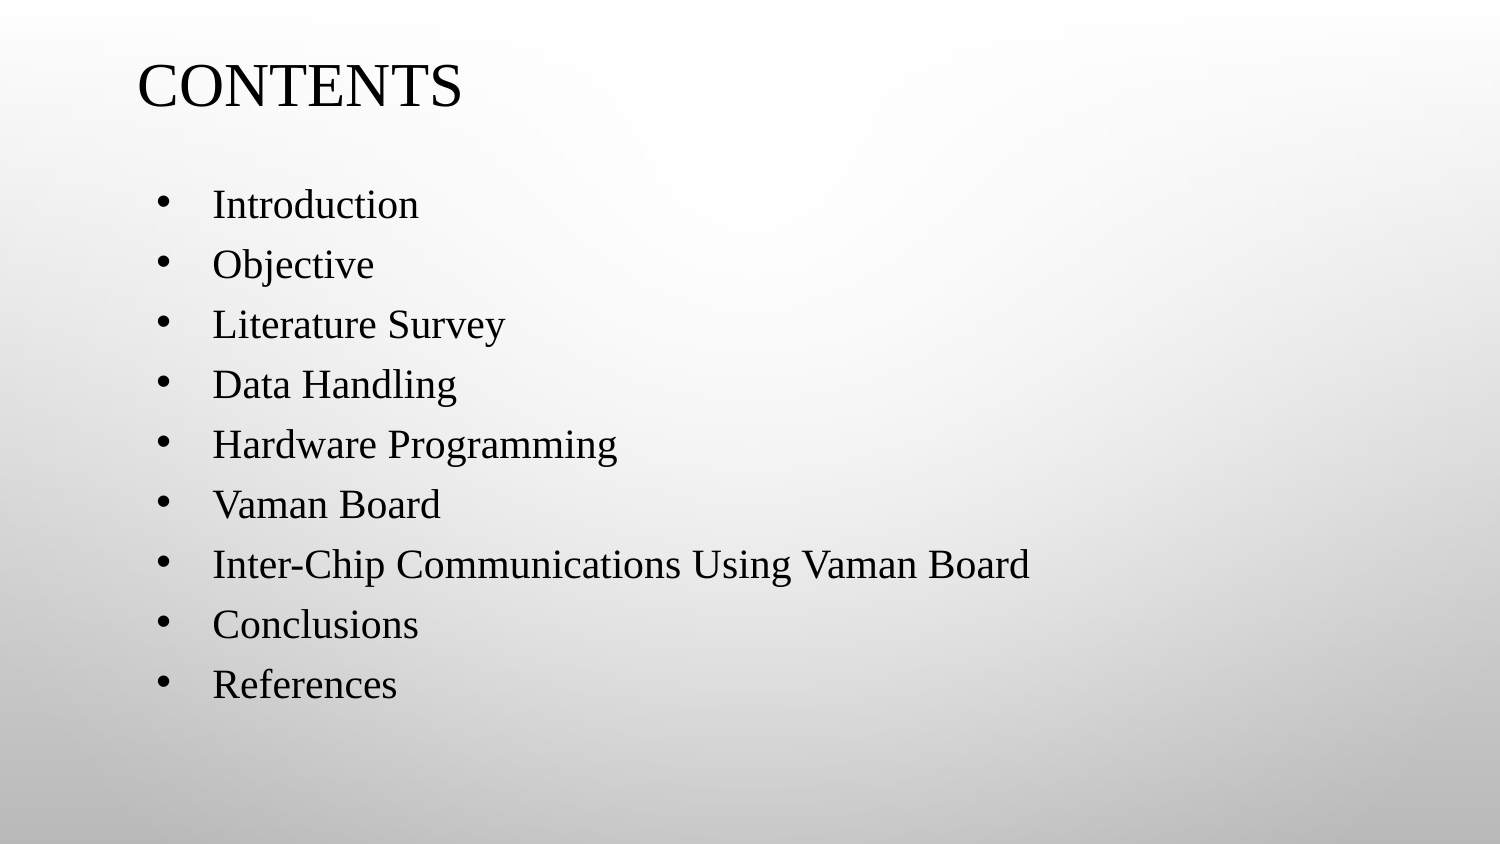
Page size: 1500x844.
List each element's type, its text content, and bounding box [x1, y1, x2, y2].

picture [0, 0, 1500, 844]
title Contents [122, 37, 1500, 132]
list Introduction Objective Literature Survey Data Handling Hardware Programming Vaman Board Inter-Chip Communications Using Vaman Board Conclusions References [122, 151, 1320, 793]
